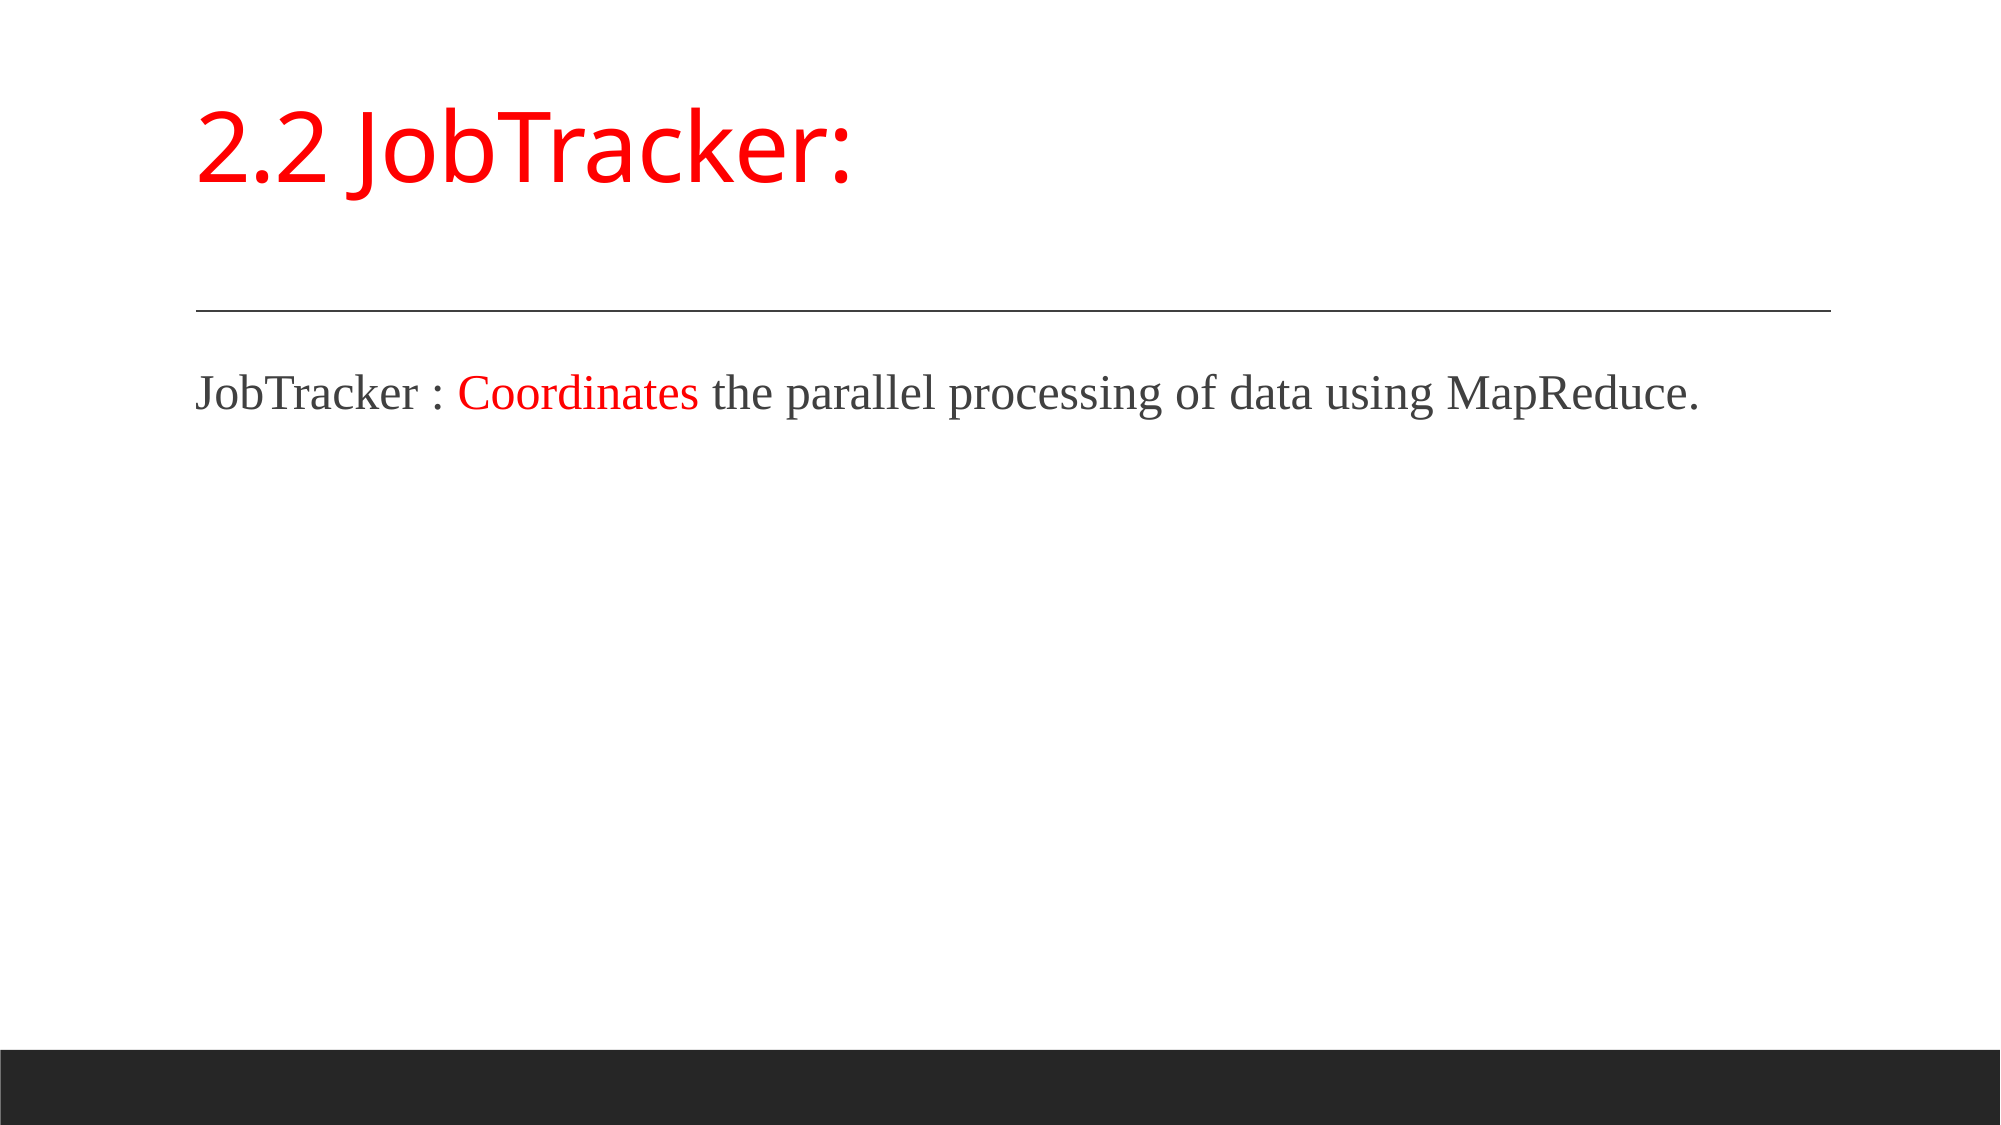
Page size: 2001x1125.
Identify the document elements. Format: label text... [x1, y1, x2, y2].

list JobTracker : Coordinates the parallel processing of data using MapReduce. [180, 345, 1830, 963]
title 2.2 JobTracker: [180, 47, 1830, 212]
